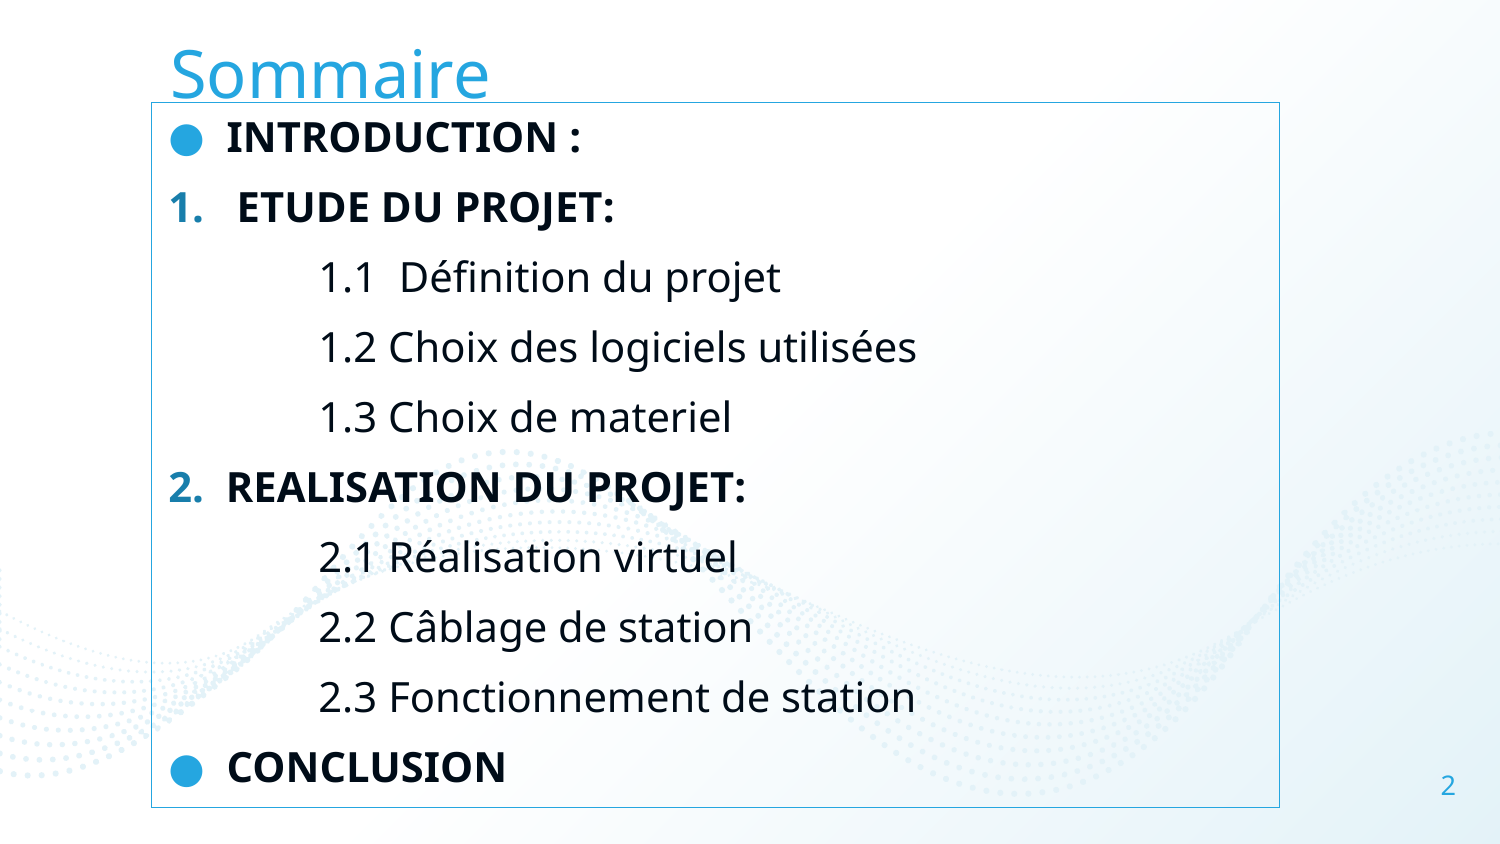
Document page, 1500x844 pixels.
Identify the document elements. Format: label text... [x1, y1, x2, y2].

title Sommaire [170, 47, 1330, 113]
slide_number 2 [1366, 754, 1457, 819]
list INTRODUCTION : 1. ETUDE DU PROJET: 1.1 Définition du projet 1.2 Choix des logiciels utilisées 1.3 Choix de materiel 2. REALISATION DU PROJET: 2.1 Réalisation virtuel 2.2 Câblage de station 2.3 Fonctionnement de station CONCLUSION [151, 102, 1280, 808]
